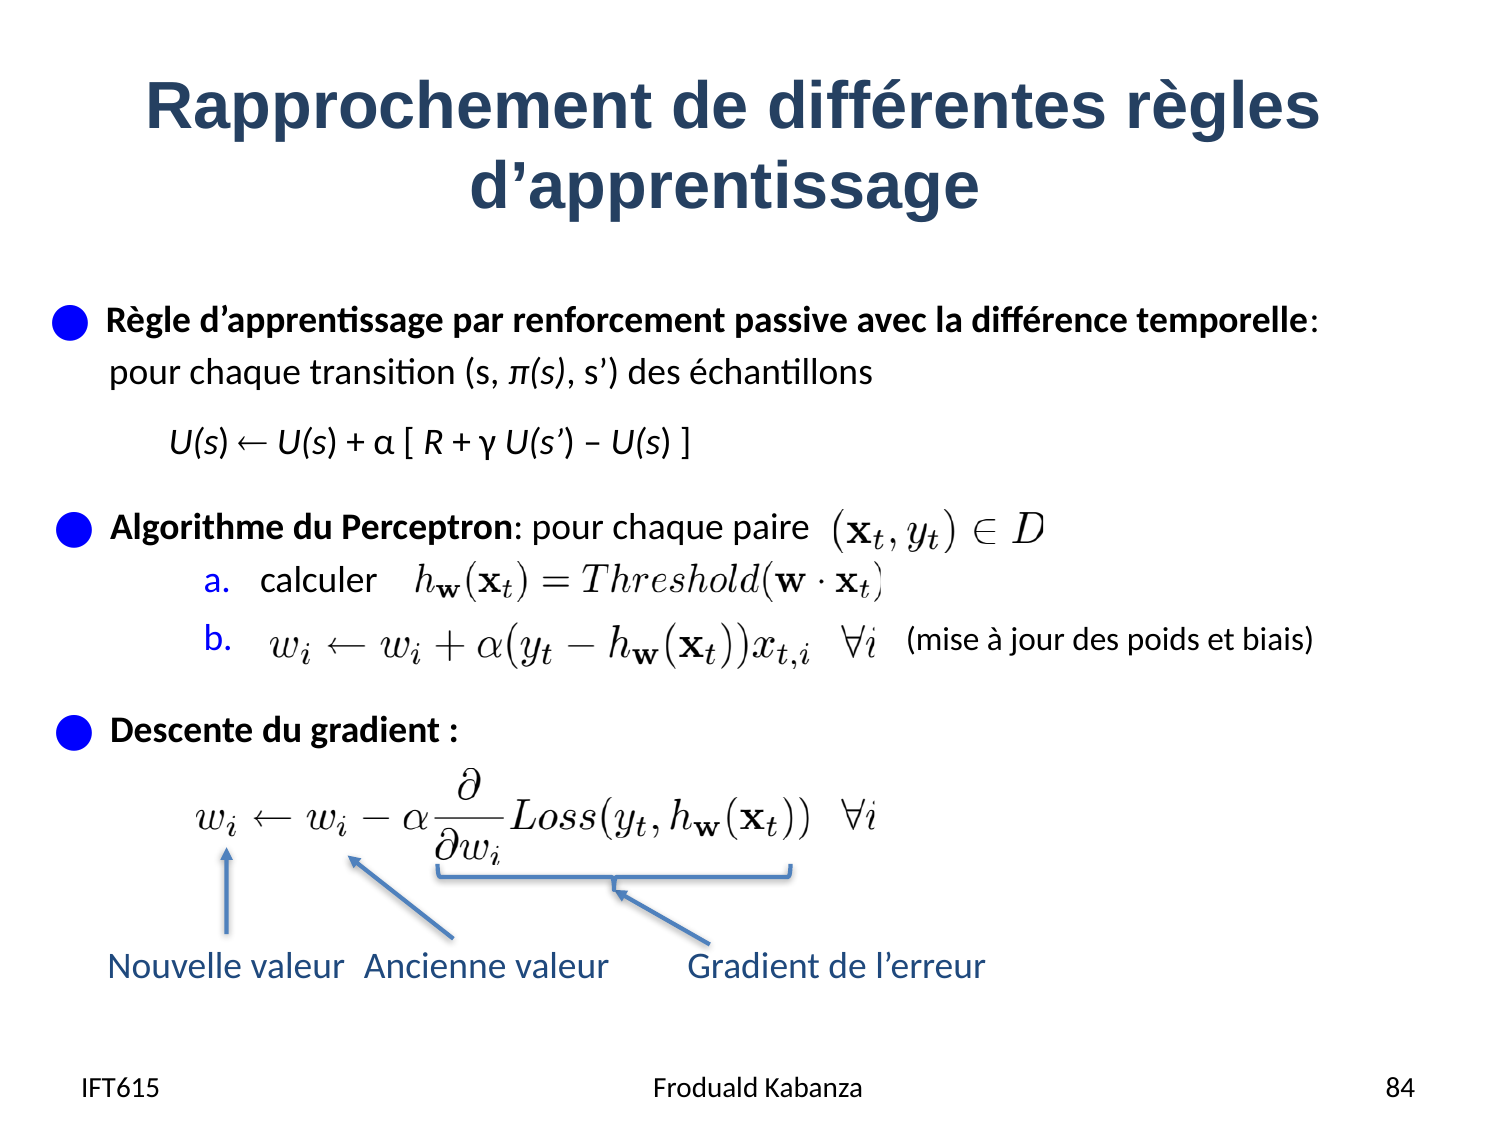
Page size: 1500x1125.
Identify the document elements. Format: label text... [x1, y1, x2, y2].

text_box Gradient de l’erreur [672, 934, 1002, 994]
text_box [458, 872, 793, 890]
picture [833, 508, 1044, 553]
text_box Ancienne valeur [349, 934, 625, 994]
text_box Règle d’apprentissage par renforcement passive avec la différence temporelle: pour chaque transition (s, π(s), s’) des échantillons U(s)  U(s) + α [ R + γ U(s’) – U(s) ] [34, 287, 1435, 481]
picture [269, 622, 875, 670]
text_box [347, 855, 454, 939]
slide_number IFT615 [66, 1056, 356, 1117]
footer Froduald Kabanza [520, 1056, 996, 1117]
text_box Nouvelle valeur [92, 934, 349, 994]
picture [195, 768, 875, 866]
picture [415, 561, 881, 602]
text_box Descente du gradient : [38, 697, 1439, 790]
slide_number 84 [1080, 1056, 1431, 1117]
title Rapprochement de différentes règles d’apprentissage [34, 45, 1435, 239]
list Algorithme du Perceptron: pour chaque paire calculer (mise à jour des poids et biais) [38, 494, 1439, 689]
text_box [613, 889, 710, 945]
